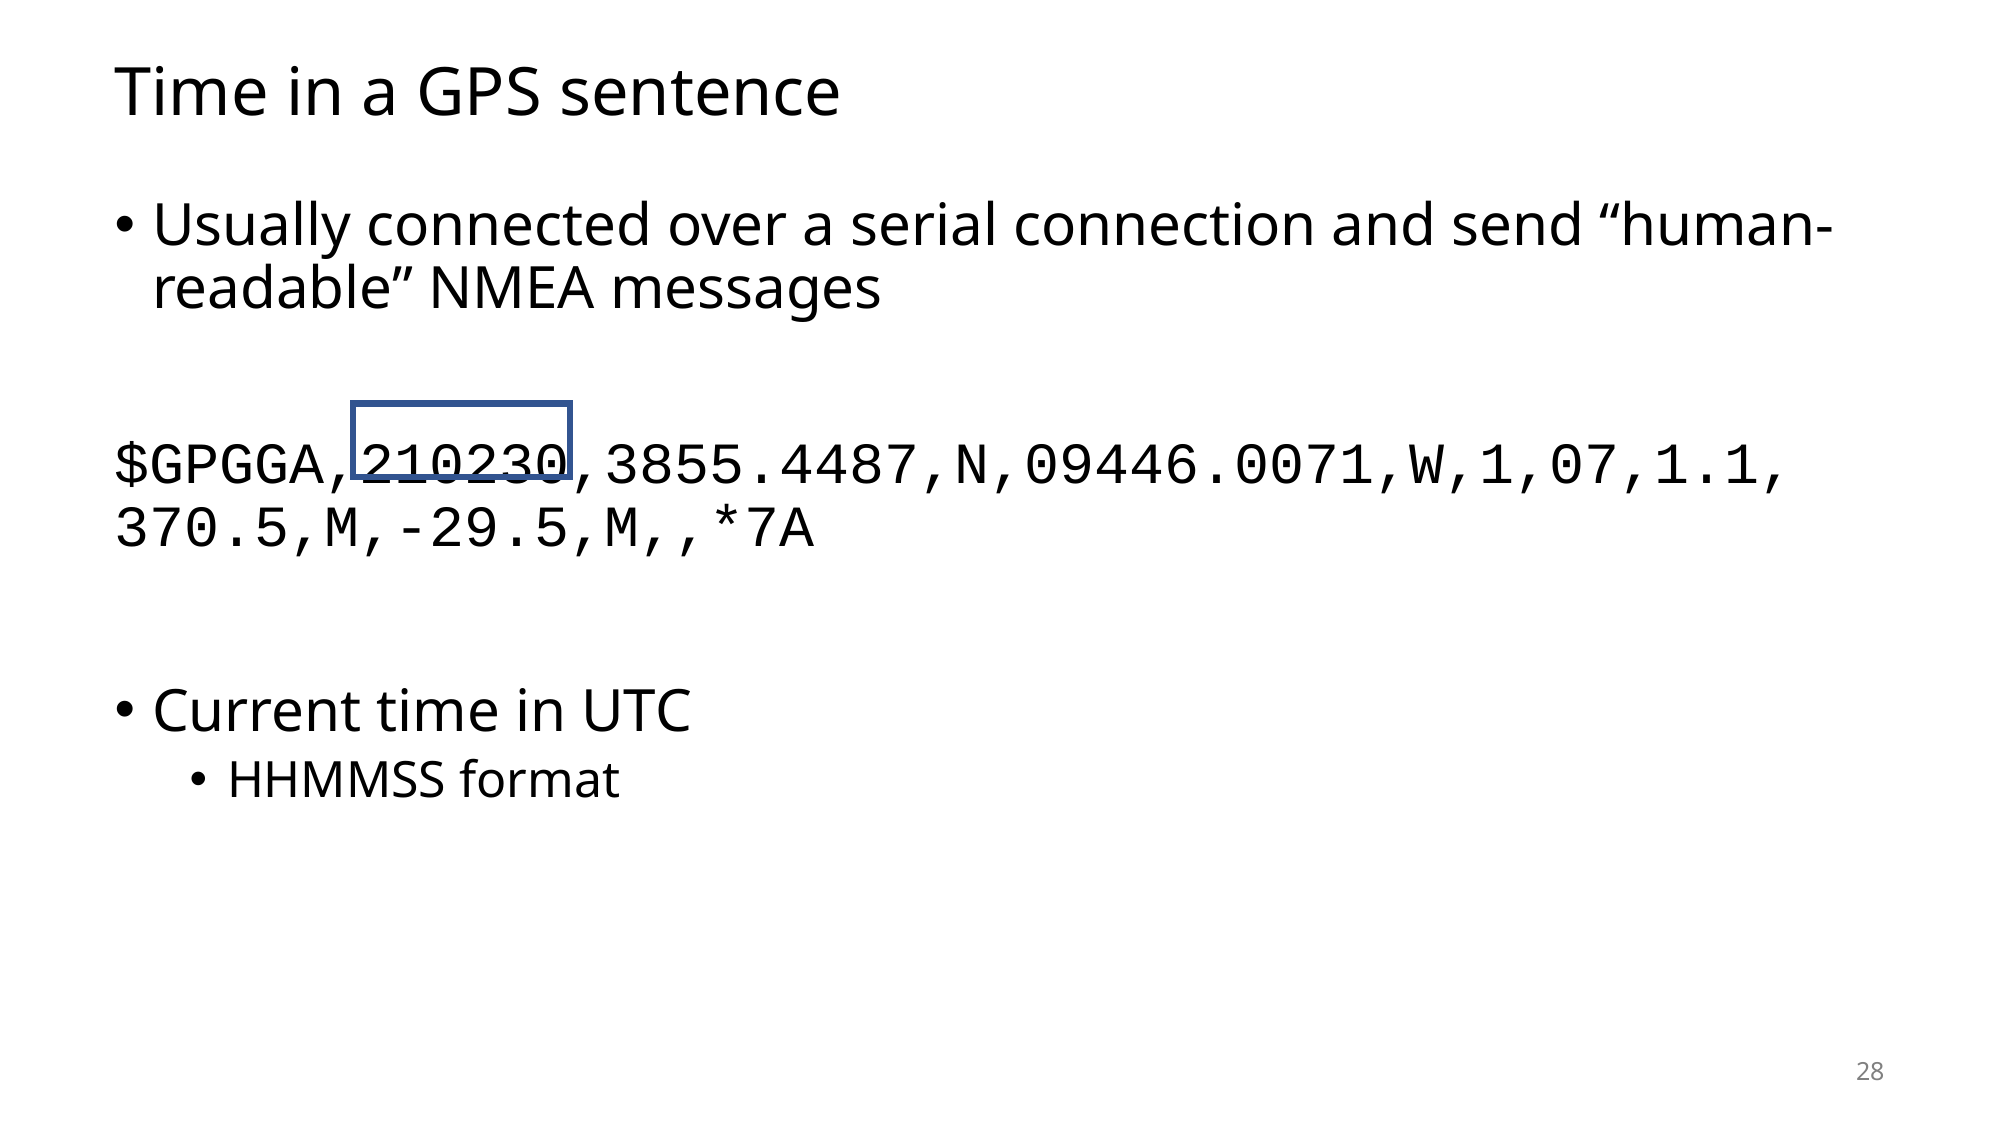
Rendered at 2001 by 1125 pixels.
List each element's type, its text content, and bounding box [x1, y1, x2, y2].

text_box [352, 402, 571, 478]
slide_number 28 [1749, 1042, 1900, 1103]
list Usually connected over a serial connection and send “human-readable” NMEA messages $GPGGA,210230,3855.4487,N,09446.0071,W,1,07,1.1, 370.5,M,-29.5,M,,*7A Current time in UTC HHMMSS format [99, 187, 1900, 1013]
title Time in a GPS sentence [99, 37, 1900, 150]
